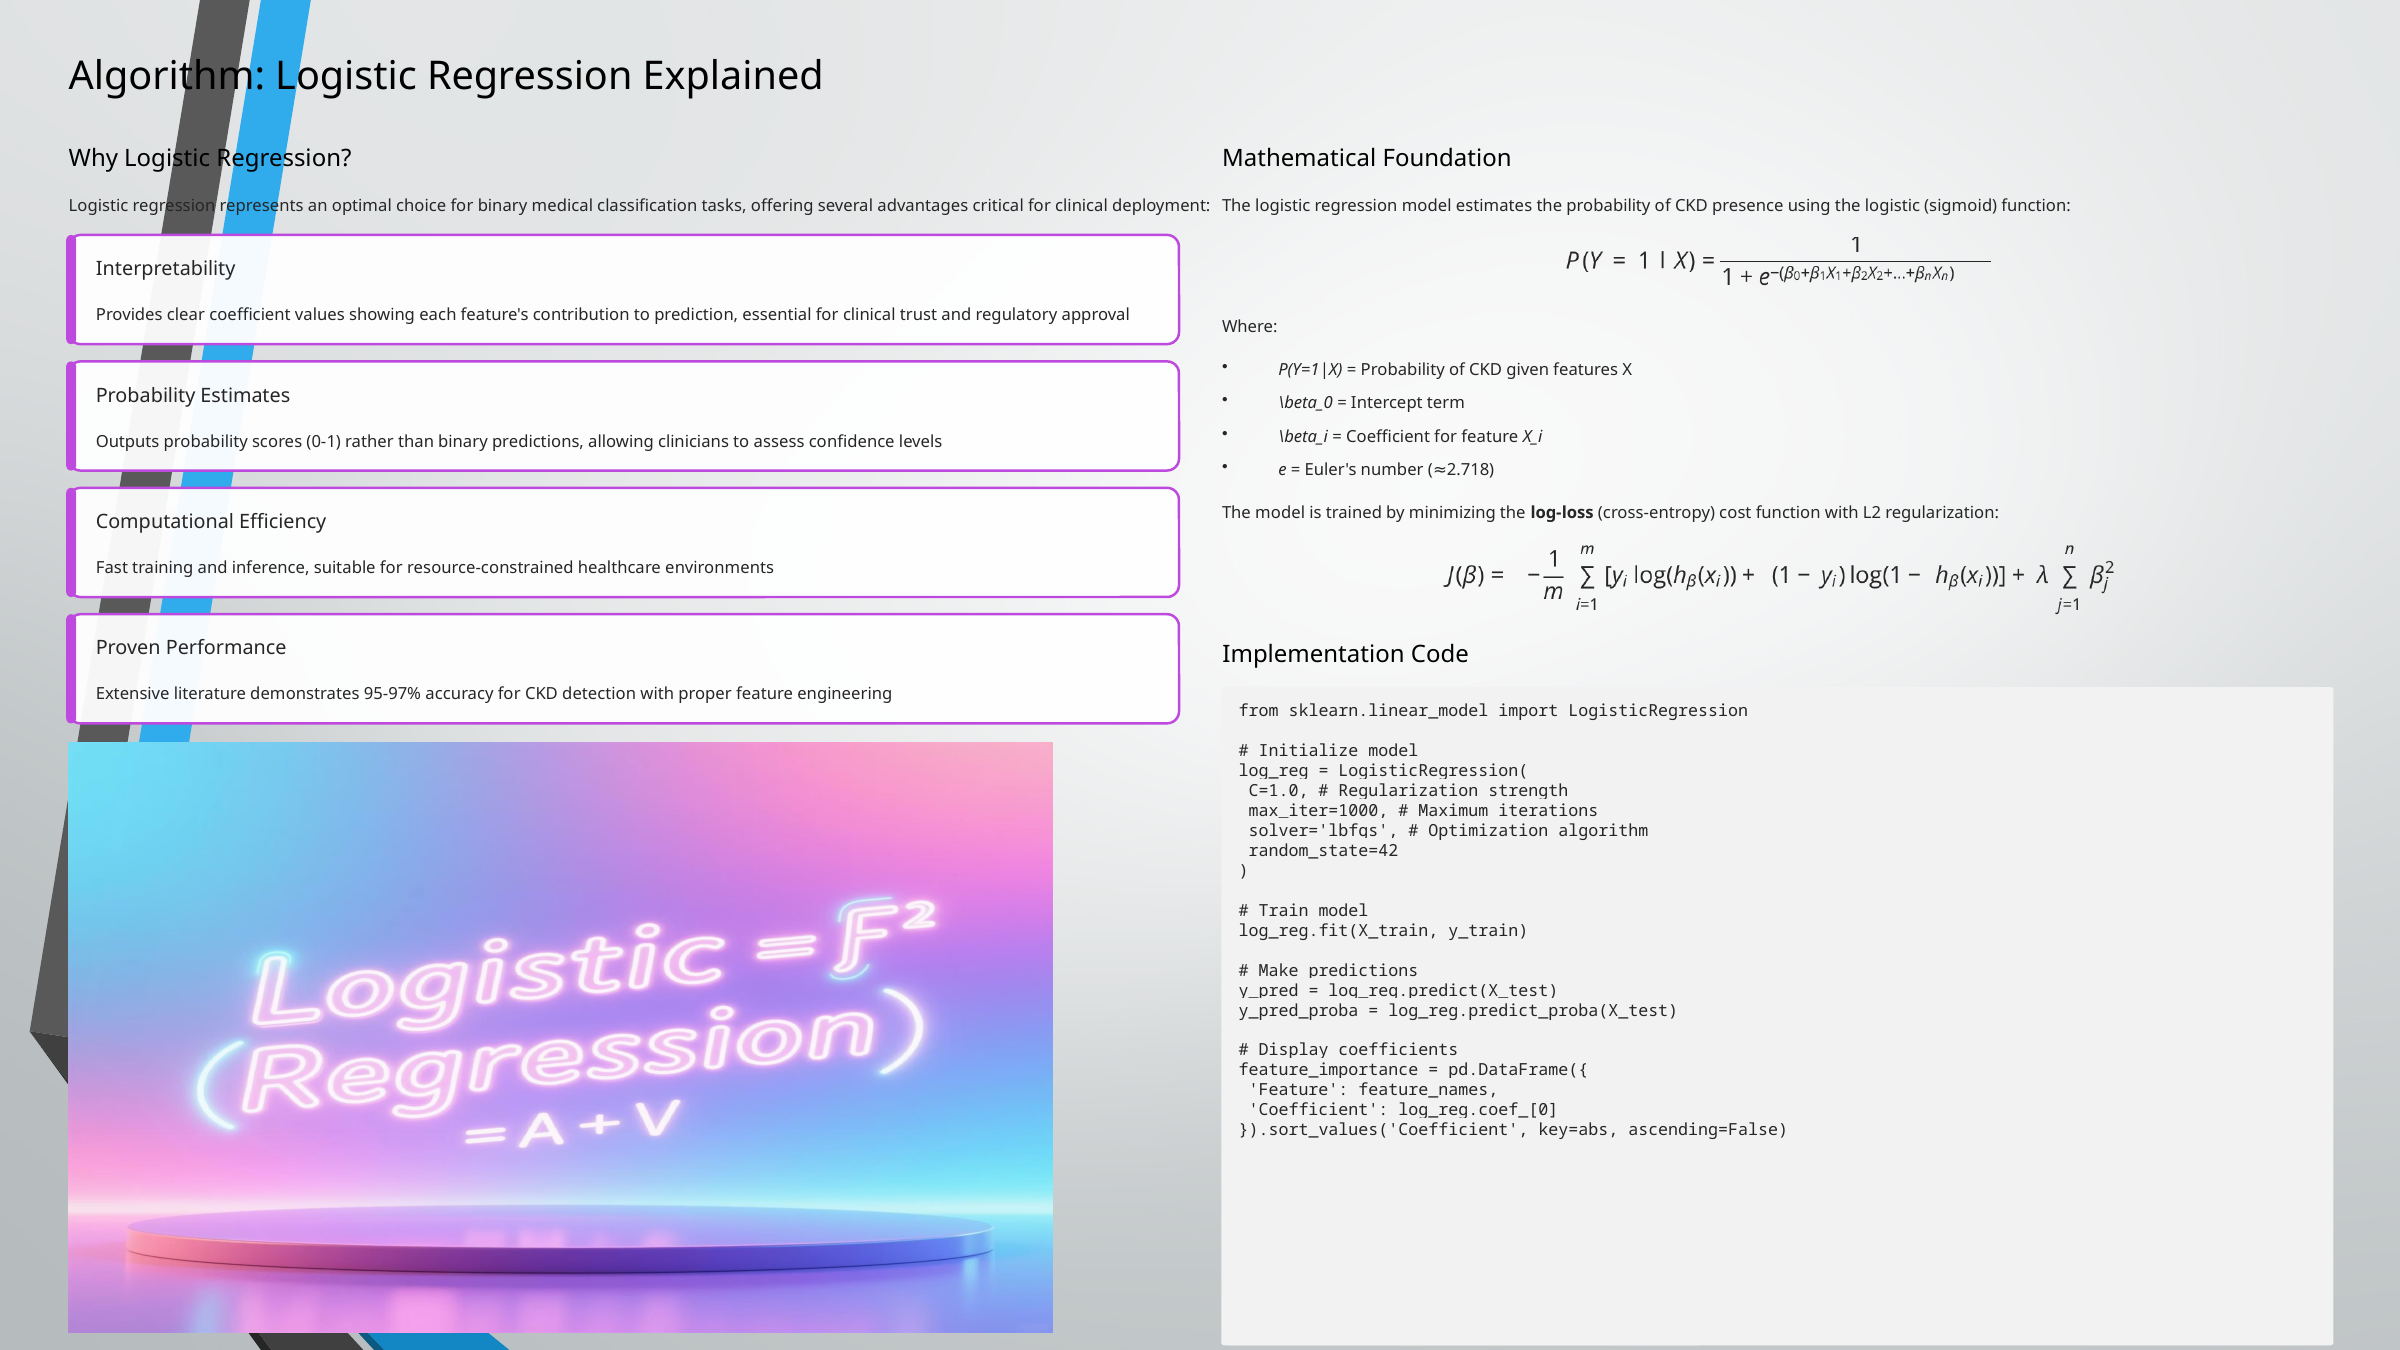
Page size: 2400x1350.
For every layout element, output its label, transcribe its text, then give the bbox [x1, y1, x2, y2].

text_box [75, 614, 1180, 724]
text_box [66, 361, 77, 471]
text_box Why Logistic Regression? [68, 140, 366, 171]
text_box Where: [1222, 308, 2333, 336]
text_box [75, 487, 1180, 598]
text_box Extensive literature demonstrates 95-97% accuracy for CKD detection with proper feature engineering [95, 676, 1160, 704]
text_box Provides clear coefficient values showing each feature's contribution to prediction, essential for clinical trust and regulatory approval [95, 296, 1160, 325]
picture [68, 742, 1054, 1333]
text_box e = Euler's number (≈2.718) [1222, 451, 2333, 480]
text_box [1221, 686, 2334, 1346]
text_box [75, 361, 1180, 471]
text_box \beta_i = Coefficient for feature X_i [1222, 418, 2333, 446]
text_box from sklearn.linear_model import LogisticRegression # Initialize model log_reg = LogisticRegression( C=1.0, # Regularization strength max_iter=1000, # Maximum iterations solver='lbfgs', # Optimization algorithm random_state=42 ) # Train model log_reg.fit(X_train, y_train) # Make predictions y_pred = log_reg.predict(X_test) y_pred_proba = log_reg.predict_proba(X_test) # Display coefficients feature_importance = pd.DataFrame({ 'Feature': feature_names, 'Coefficient': log_reg.coef_[0] }).sort_values('Coefficient', key=abs, ascending=False) [1238, 699, 2317, 1333]
picture [1221, 543, 2333, 616]
text_box [75, 234, 1180, 345]
picture [1221, 237, 2333, 287]
text_box Fast training and inference, suitable for resource-constrained healthcare environments [95, 549, 1160, 578]
text_box Logistic regression represents an optimal choice for binary medical classification tasks, offering several advantages critical for clinical deployment: [68, 188, 1179, 216]
text_box \beta_0 = Intercept term [1222, 384, 2333, 413]
text_box [66, 487, 77, 598]
text_box Implementation Code [1222, 637, 1477, 668]
text_box [66, 234, 77, 345]
text_box Algorithm: Logistic Regression Explained [68, 47, 877, 98]
text_box Mathematical Foundation [1222, 140, 1524, 171]
text_box P(Y=1|X) = Probability of CKD given features X [1222, 351, 2333, 379]
text_box The logistic regression model estimates the probability of CKD presence using the logistic (sigmoid) function: [1222, 188, 2333, 216]
text_box Outputs probability scores (0-1) rather than binary predictions, allowing clinicians to assess confidence levels [95, 423, 1160, 451]
text_box Interpretability [95, 254, 298, 280]
text_box Proven Performance [95, 633, 298, 660]
text_box Computational Efficiency [95, 507, 346, 533]
text_box The model is trained by minimizing the log-loss (cross-entropy) cost function with L2 regularization: [1222, 494, 2333, 523]
text_box Probability Estimates [95, 381, 306, 407]
text_box [66, 614, 77, 724]
